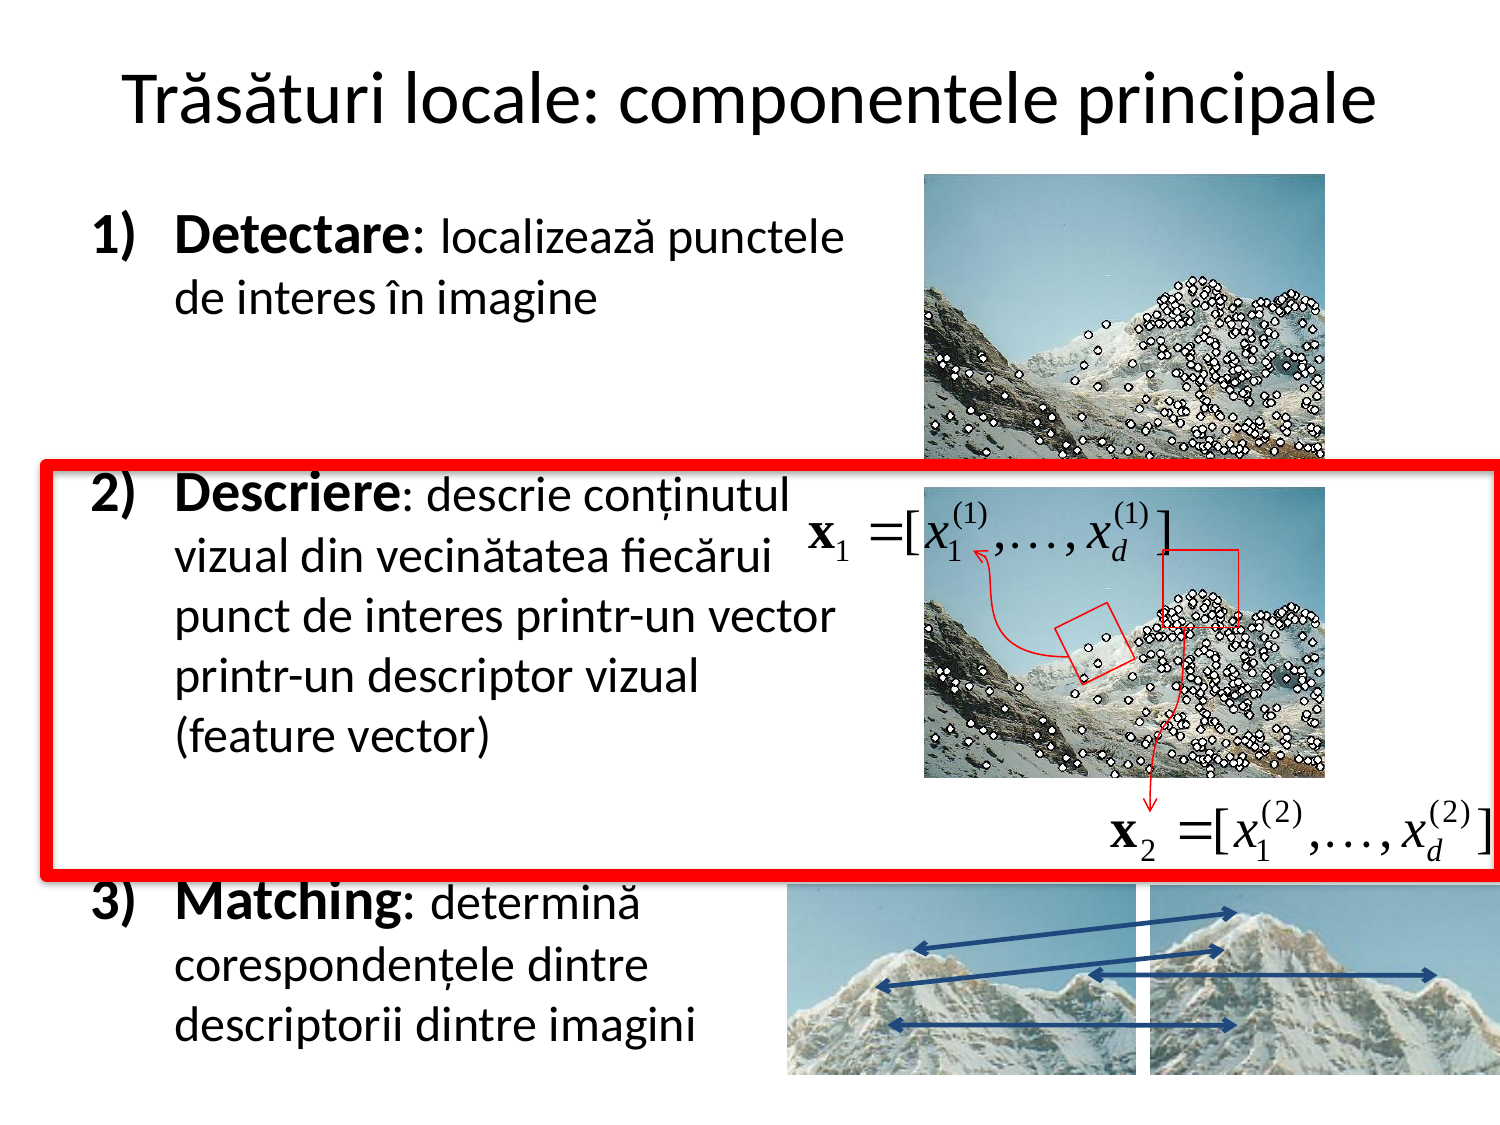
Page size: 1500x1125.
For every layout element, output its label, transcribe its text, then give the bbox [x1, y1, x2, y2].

text_box [46, 464, 1500, 876]
picture [924, 676, 1101, 778]
list Detectare: localizează punctele de interes în imagine Descriere: descrie conținutul vizual din vecinătatea fiecărui punct de interes printr-un vector printr-un descriptor vizual (feature vector) Matching: determină corespondențele dintre descriptorii dintre imagini [75, 187, 875, 463]
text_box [799, 489, 1179, 676]
title Trăsături locale: componentele principale [0, 0, 1500, 188]
list Detectare: localizează punctele de interes în imagine Descriere: descrie conținutul vizual din vecinătatea fiecărui punct de interes printr-un vector printr-un descriptor vizual (feature vector) Matching: determină corespondențele dintre descriptorii dintre imagini [75, 884, 783, 1075]
picture [924, 487, 1326, 549]
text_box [787, 884, 1500, 1076]
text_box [1101, 549, 1500, 876]
picture [924, 174, 1326, 466]
